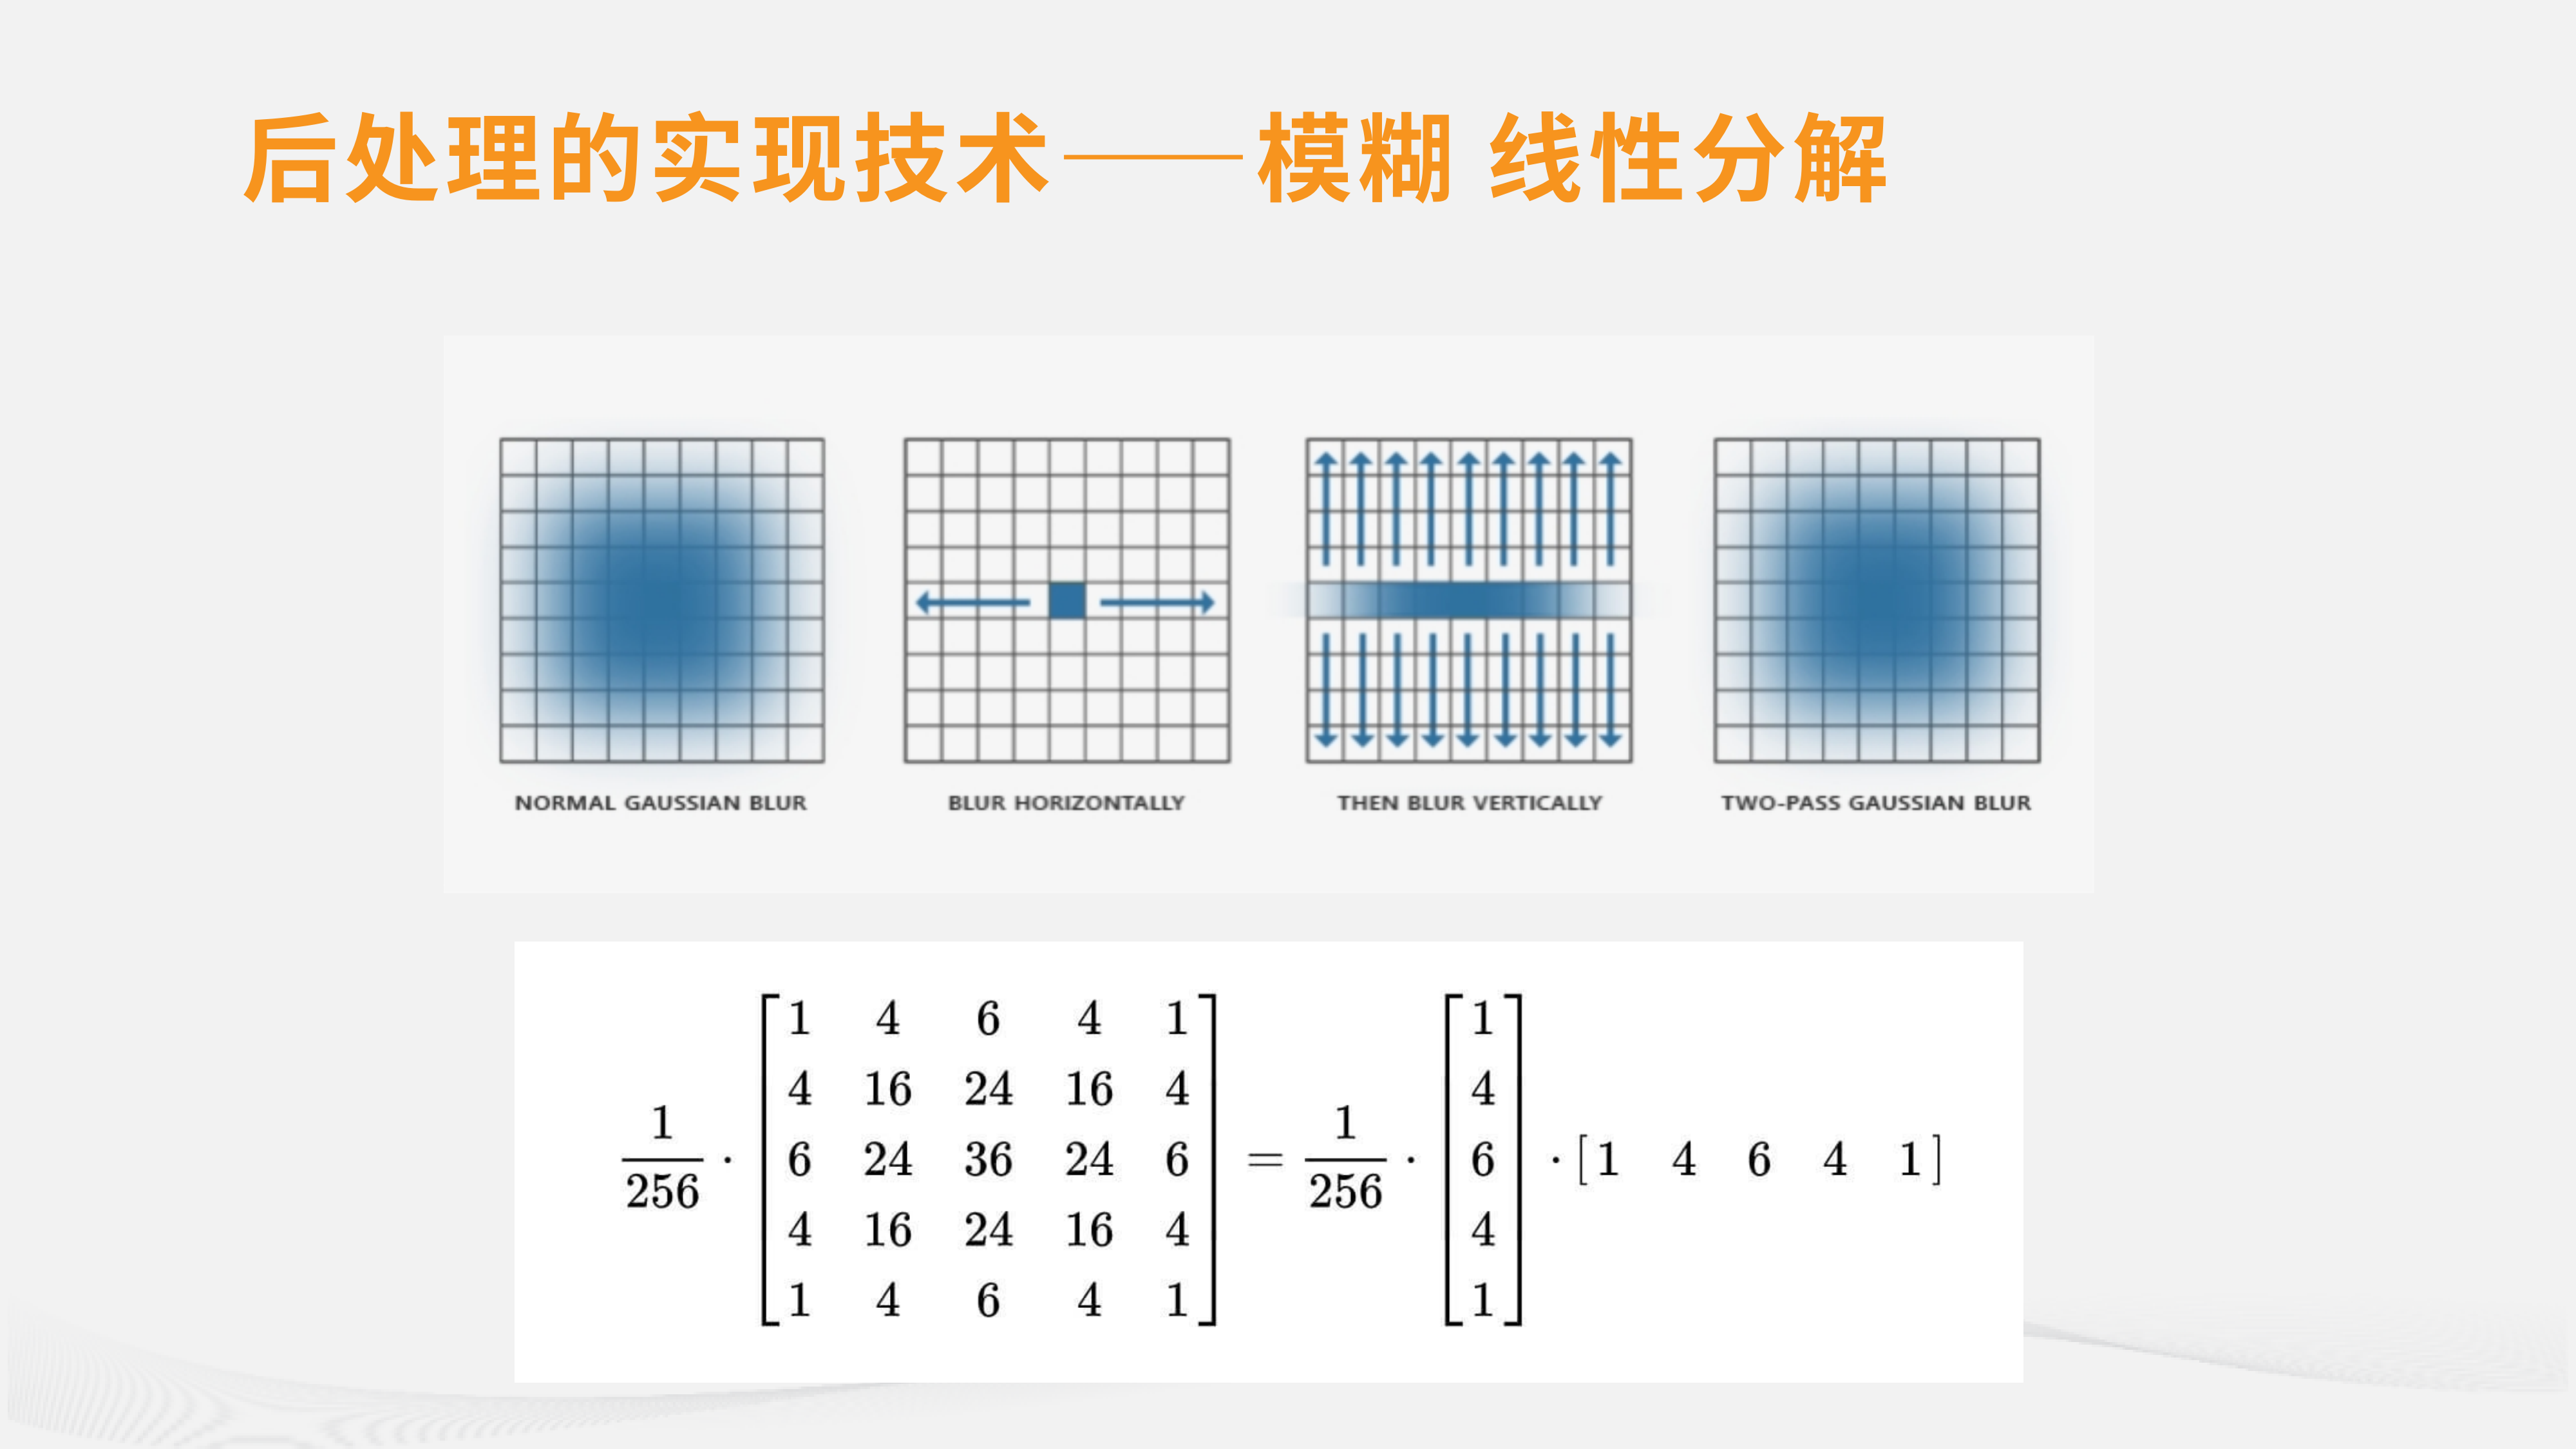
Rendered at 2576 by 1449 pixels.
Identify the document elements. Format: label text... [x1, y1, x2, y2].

picture [515, 941, 2024, 1383]
picture [444, 336, 2095, 894]
title 后处理的实现技术——模糊 线性分解 [230, 93, 2435, 336]
